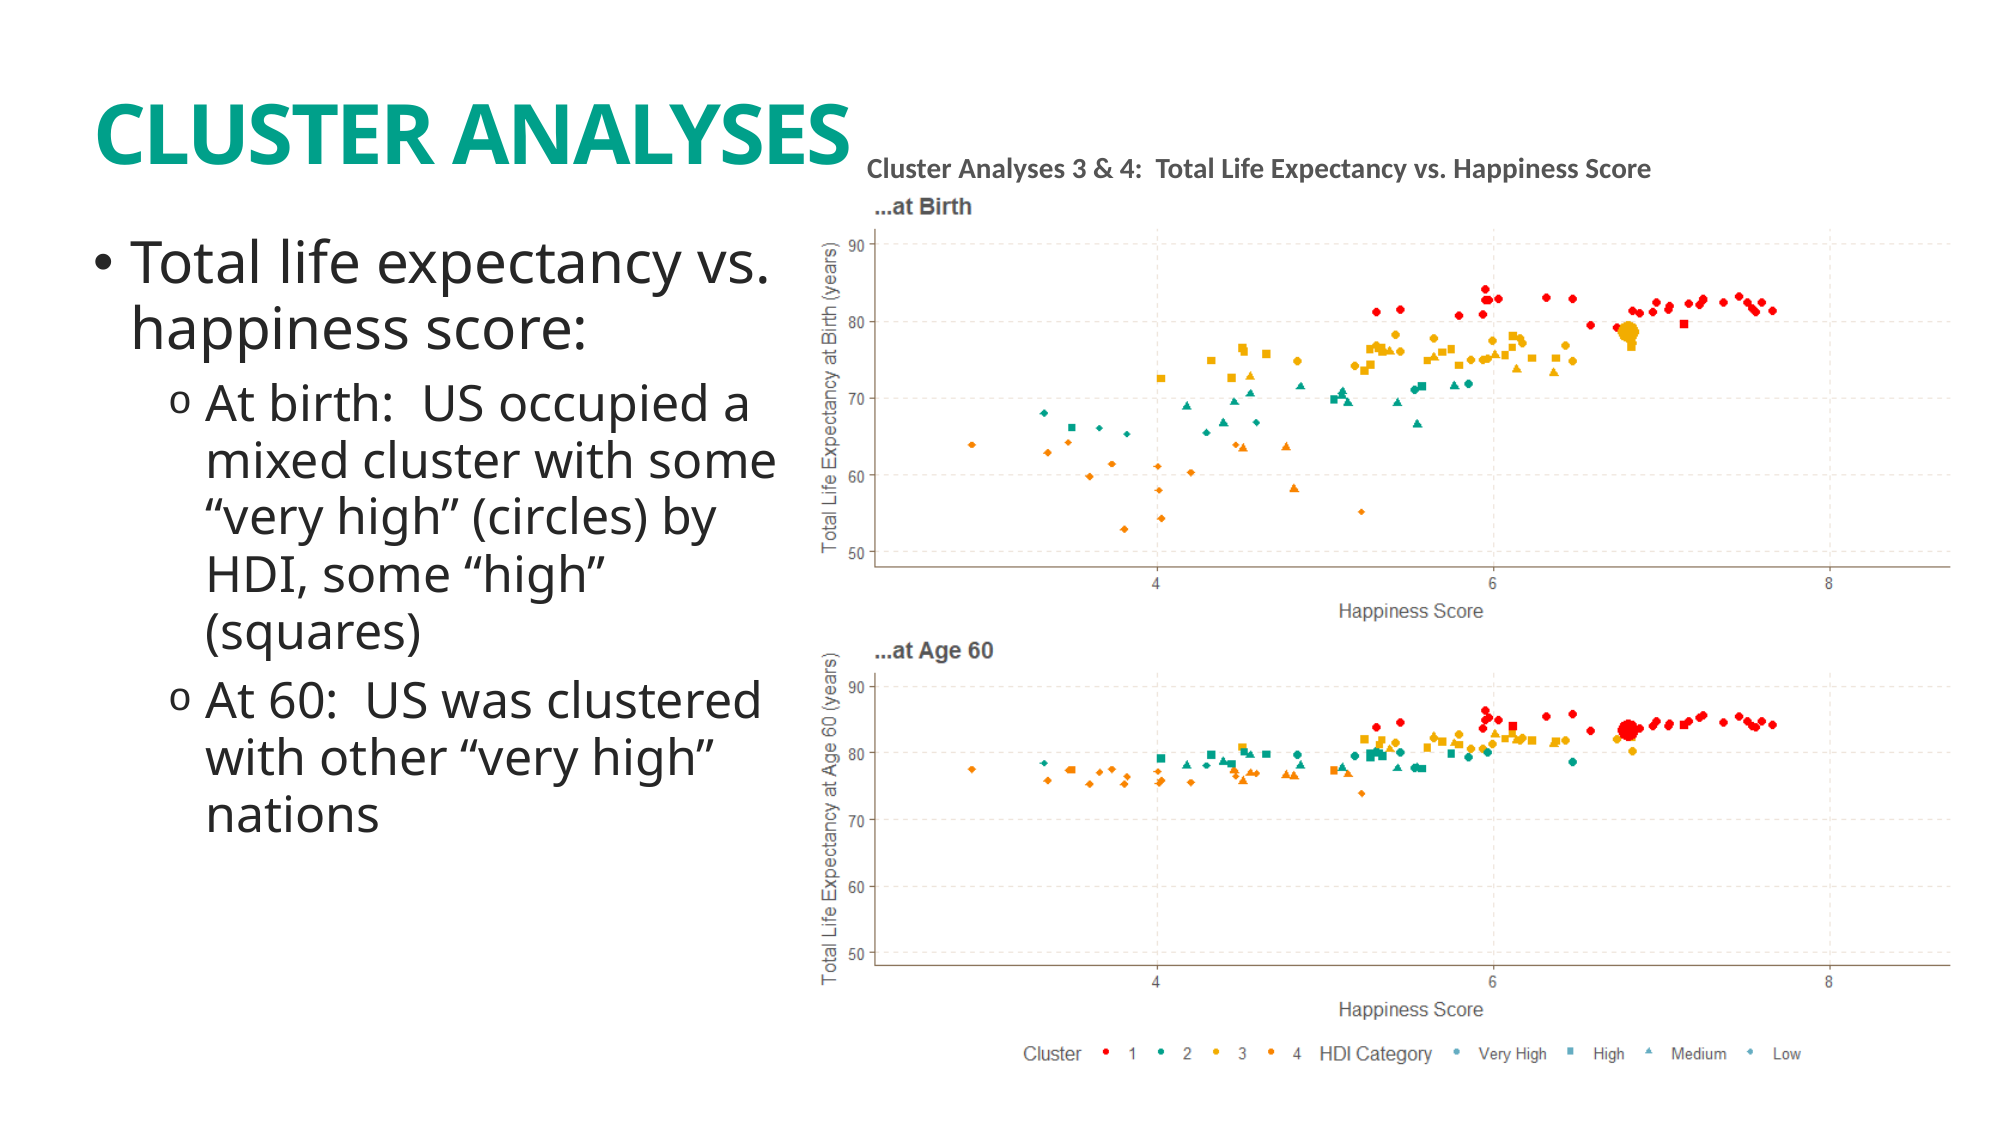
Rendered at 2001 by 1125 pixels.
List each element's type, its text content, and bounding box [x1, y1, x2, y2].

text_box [811, 141, 1961, 1075]
list Total life expectancy vs. happiness score: At birth: US occupied a mixed cluster with some “very high” (circles) by HDI, some “high” (squares) At 60: US was clustered with other “very high” nations [78, 222, 794, 1029]
title CLUSTER ANALYSES [78, 67, 1918, 212]
